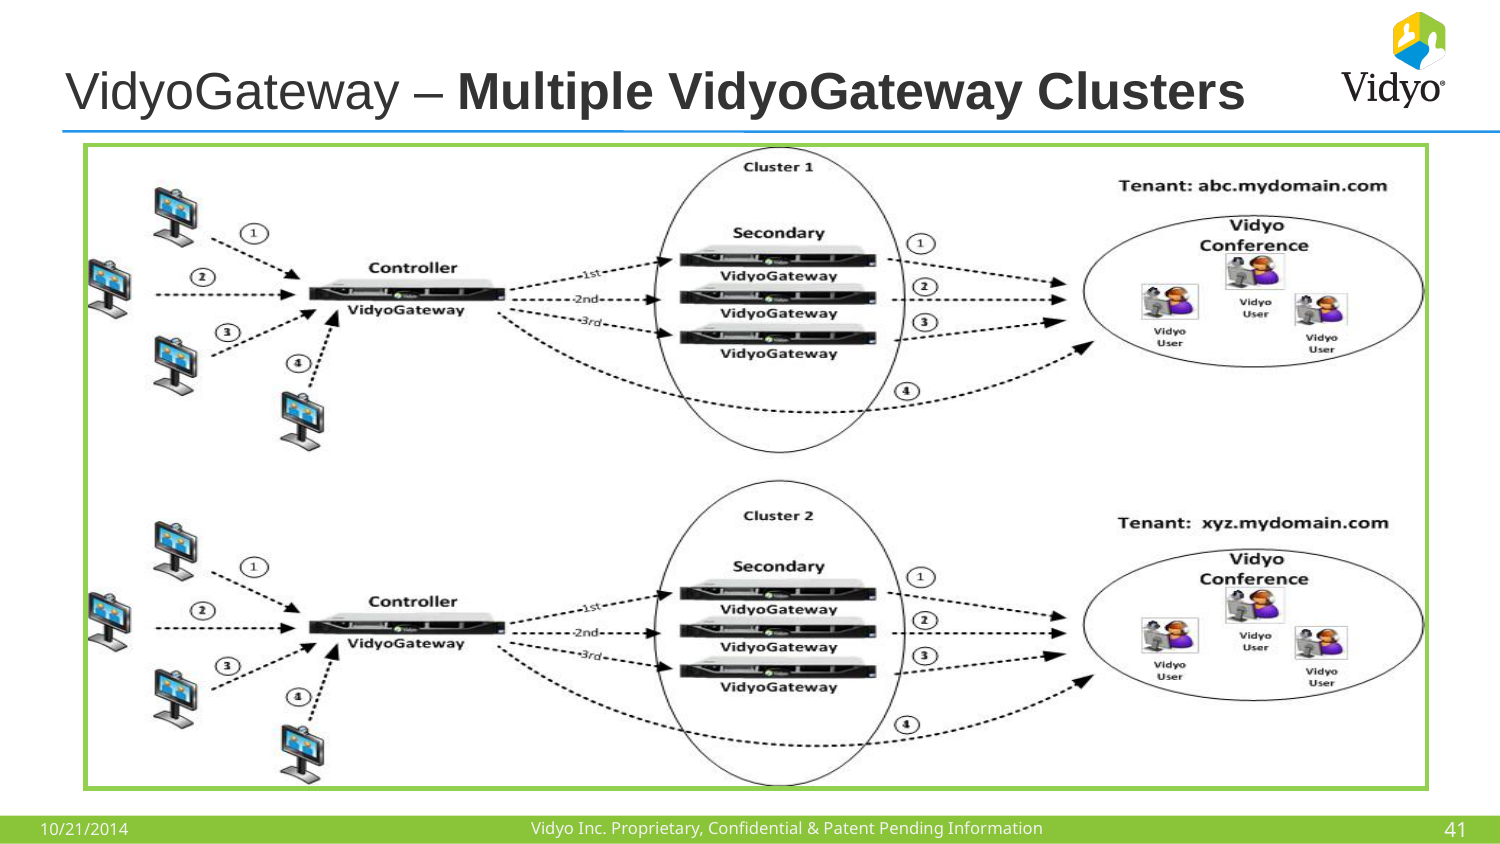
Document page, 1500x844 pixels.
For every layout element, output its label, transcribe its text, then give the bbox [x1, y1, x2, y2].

text_box VidyoGateway – Multiple VidyoGateway Clusters [49, 9, 1338, 128]
picture [1338, 9, 1500, 123]
picture [87, 146, 1426, 787]
